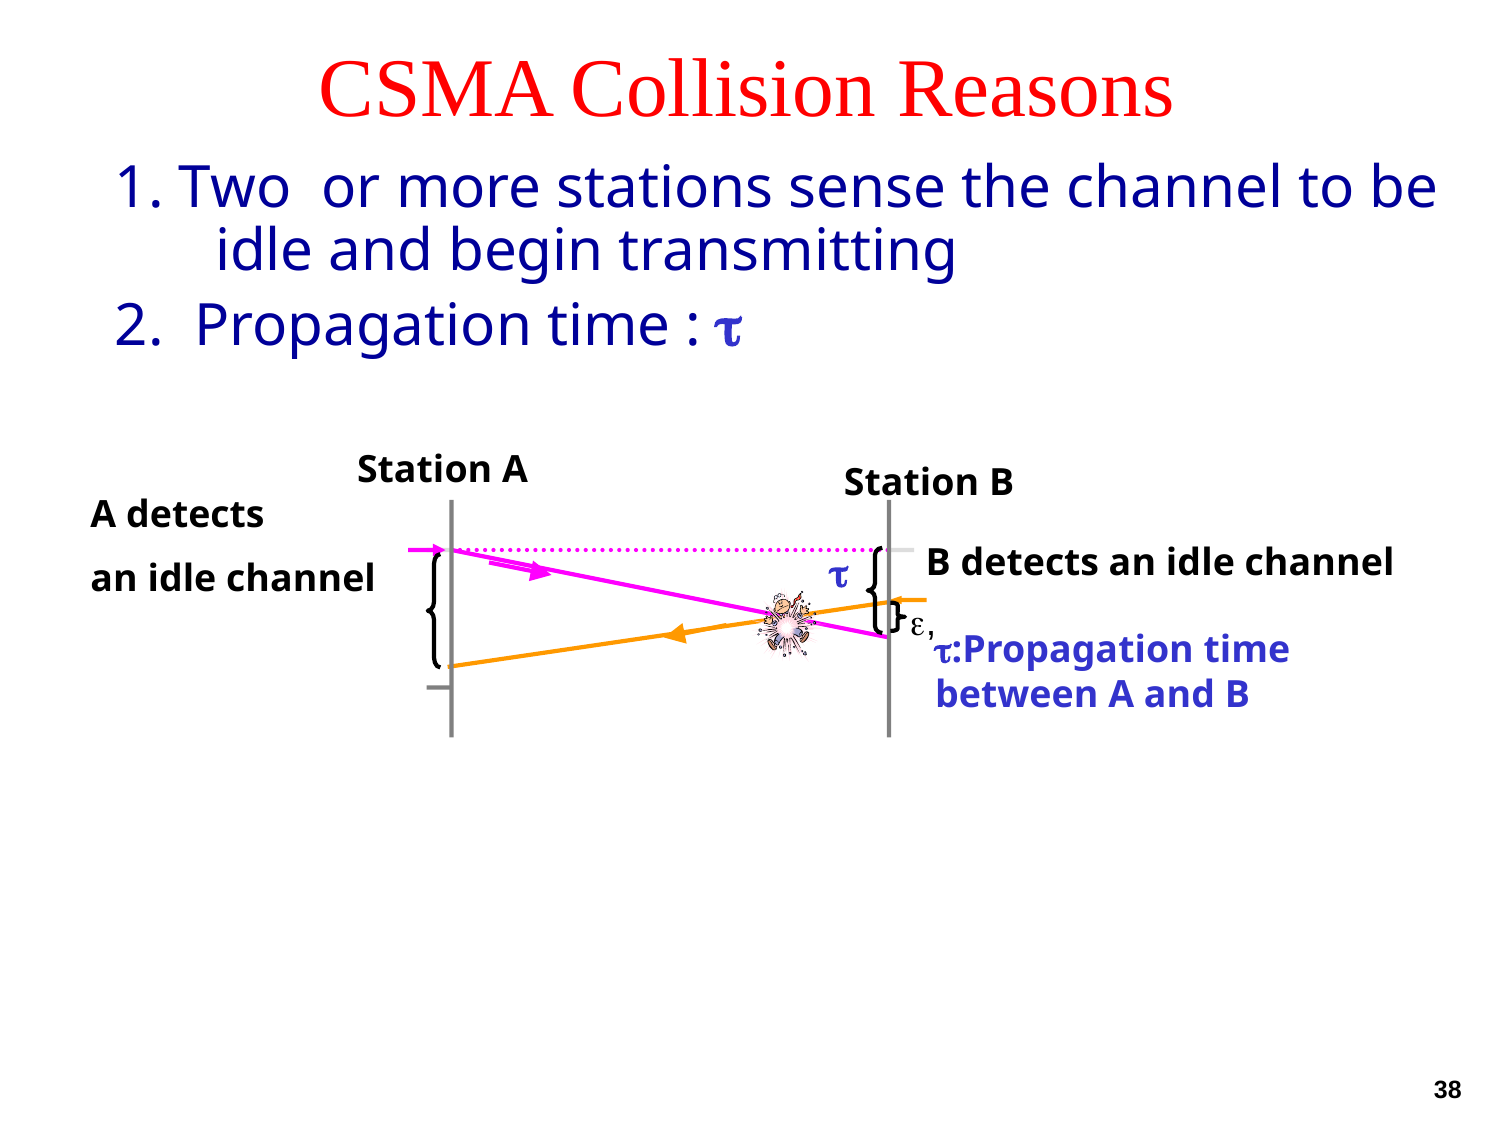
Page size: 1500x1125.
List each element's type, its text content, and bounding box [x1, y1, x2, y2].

text_box [867, 547, 883, 634]
text_box [427, 554, 441, 668]
text_box  [783, 537, 889, 603]
text_box Station A [342, 437, 544, 498]
text_box [489, 560, 552, 582]
text_box [408, 543, 446, 557]
title CSMA Collision Reasons [25, 25, 1469, 141]
text_box e, [894, 590, 952, 696]
text_box  [890, 537, 896, 599]
text_box B detects an idle channel [910, 530, 1410, 655]
list 1. Two or more stations sense the channel to be idle and begin transmitting 2. Propagation time :  [99, 149, 1500, 356]
text_box [664, 623, 727, 644]
text_box :Propagation time between A and B [920, 617, 1383, 723]
text_box A detects an idle channel [75, 482, 392, 671]
text_box Station B [829, 449, 1030, 511]
picture [751, 587, 827, 663]
text_box [890, 602, 905, 631]
